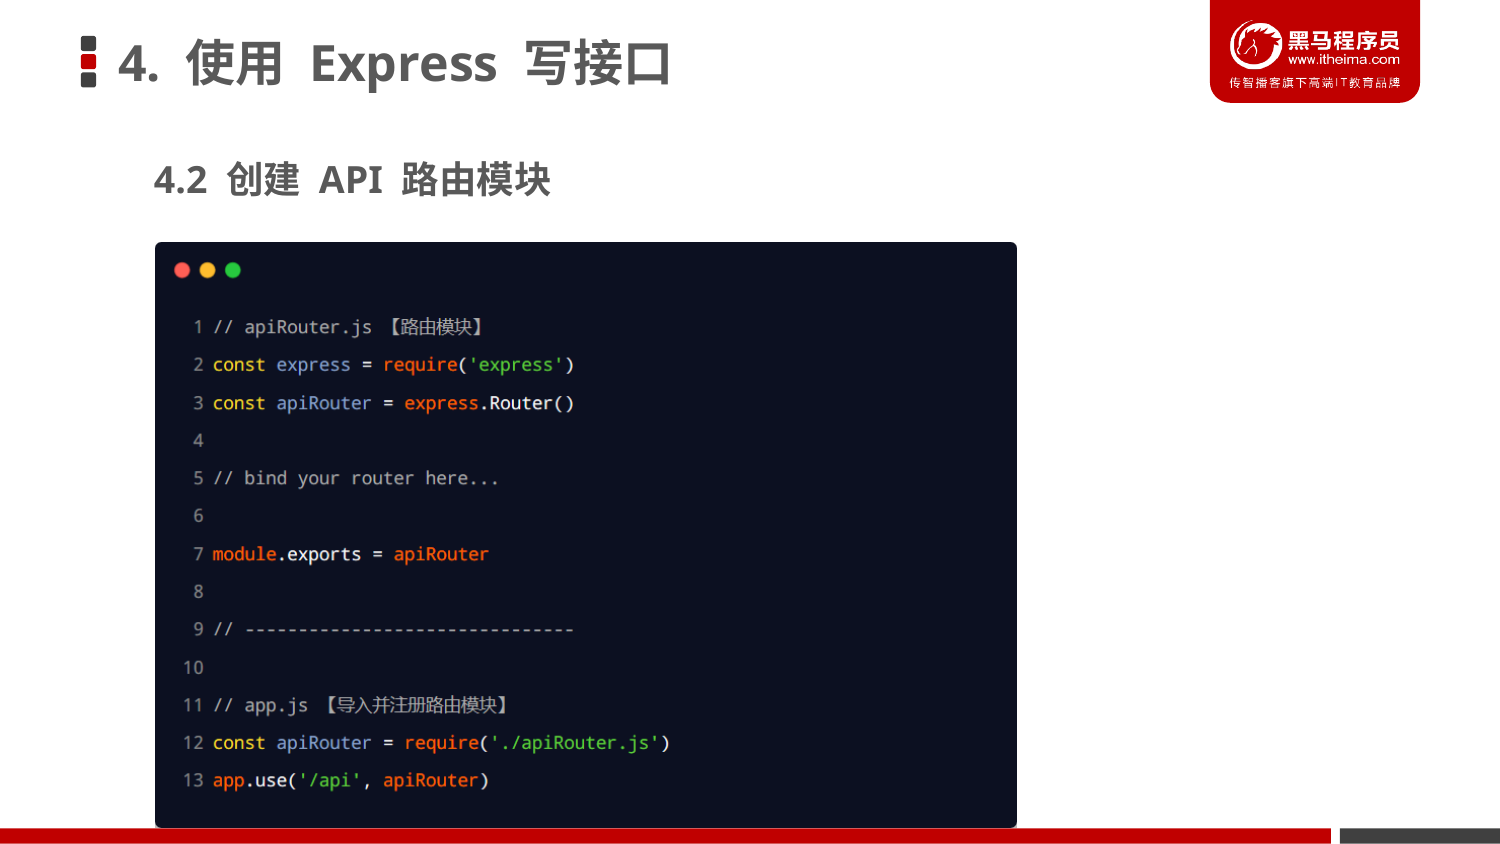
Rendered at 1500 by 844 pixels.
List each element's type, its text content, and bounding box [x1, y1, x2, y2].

picture [1211, 11, 1419, 97]
list 4.2 创建 API 路由模块 [139, 153, 1209, 243]
title 4. 使用 Express 写接口 [103, 0, 1209, 130]
picture [155, 242, 1017, 828]
